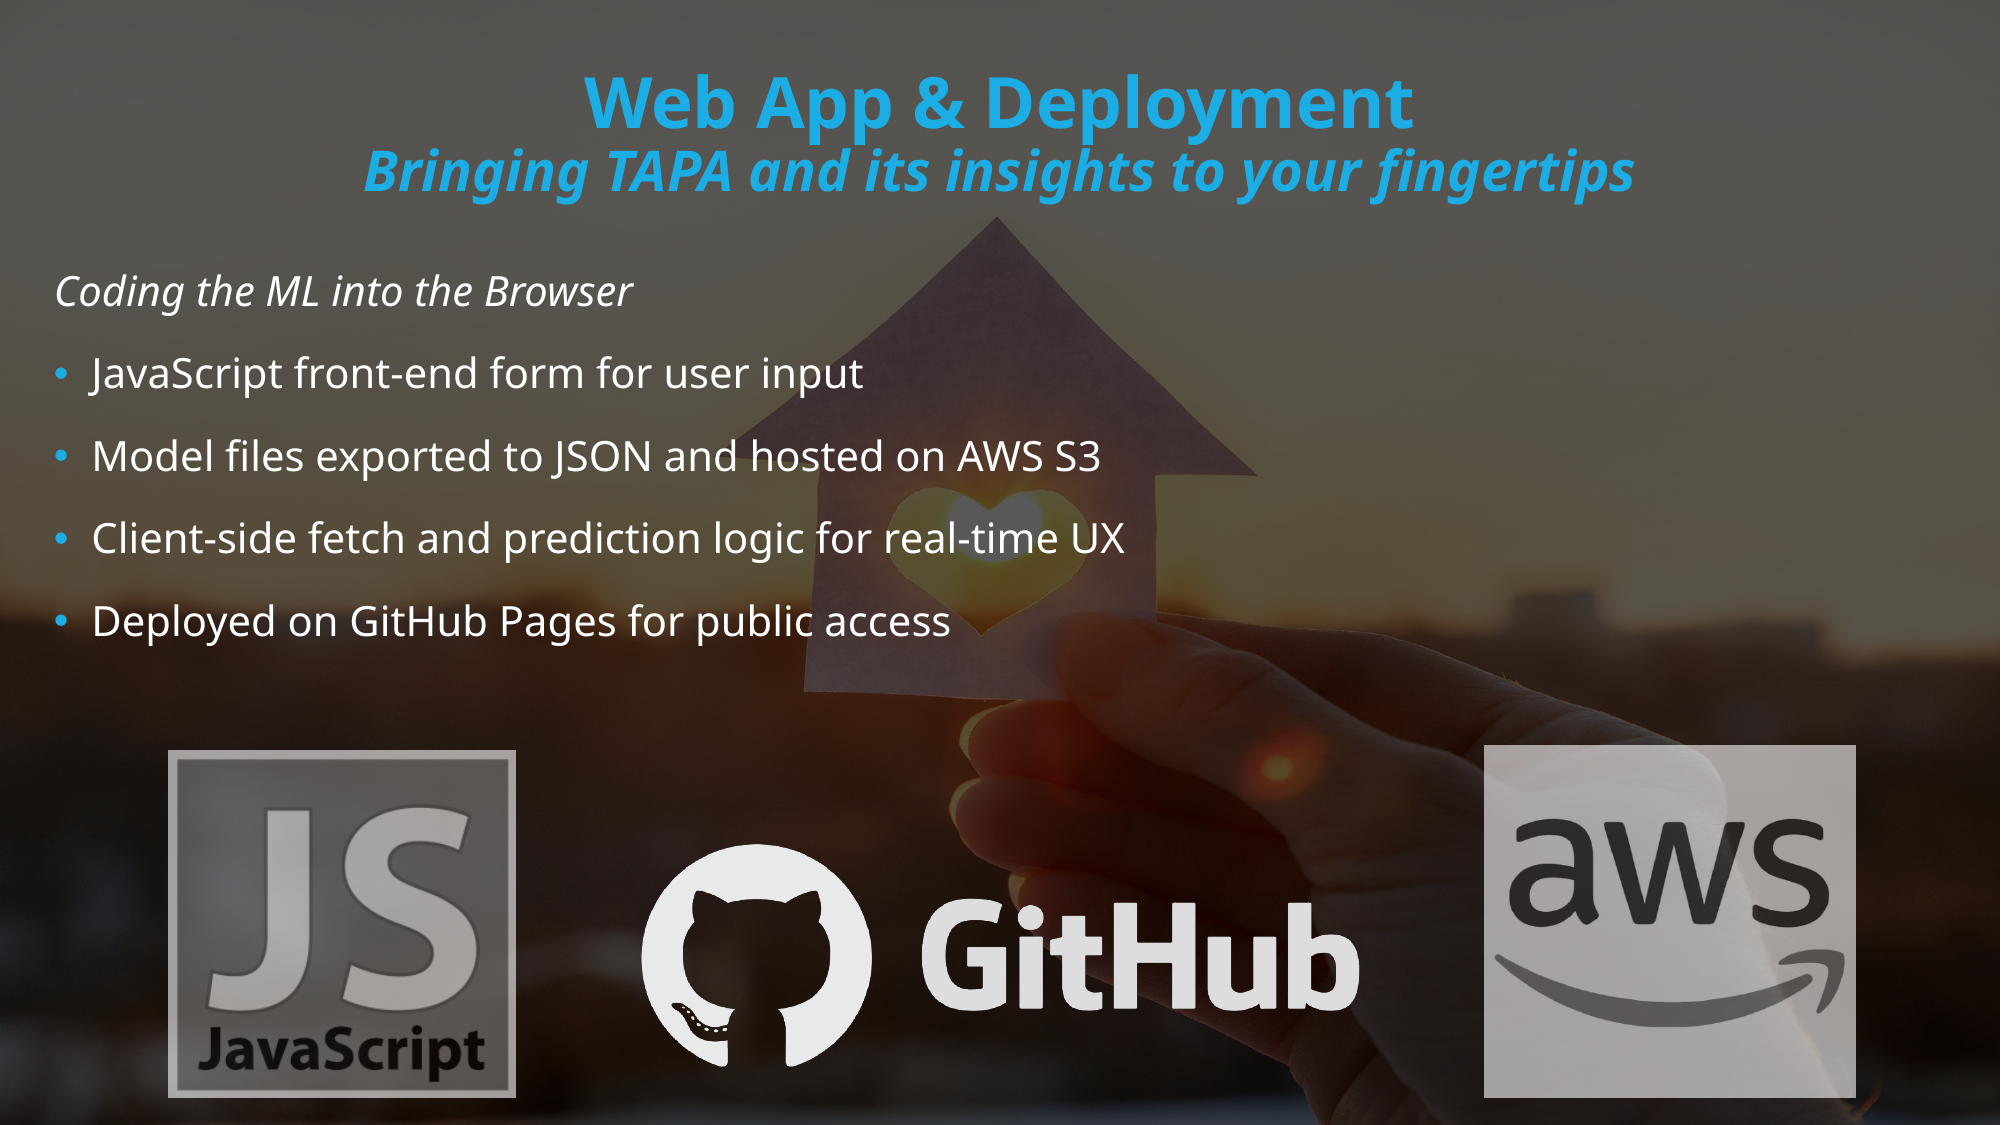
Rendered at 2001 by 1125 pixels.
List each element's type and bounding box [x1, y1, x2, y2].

picture [0, 0, 2000, 1125]
list [168, 750, 516, 1098]
